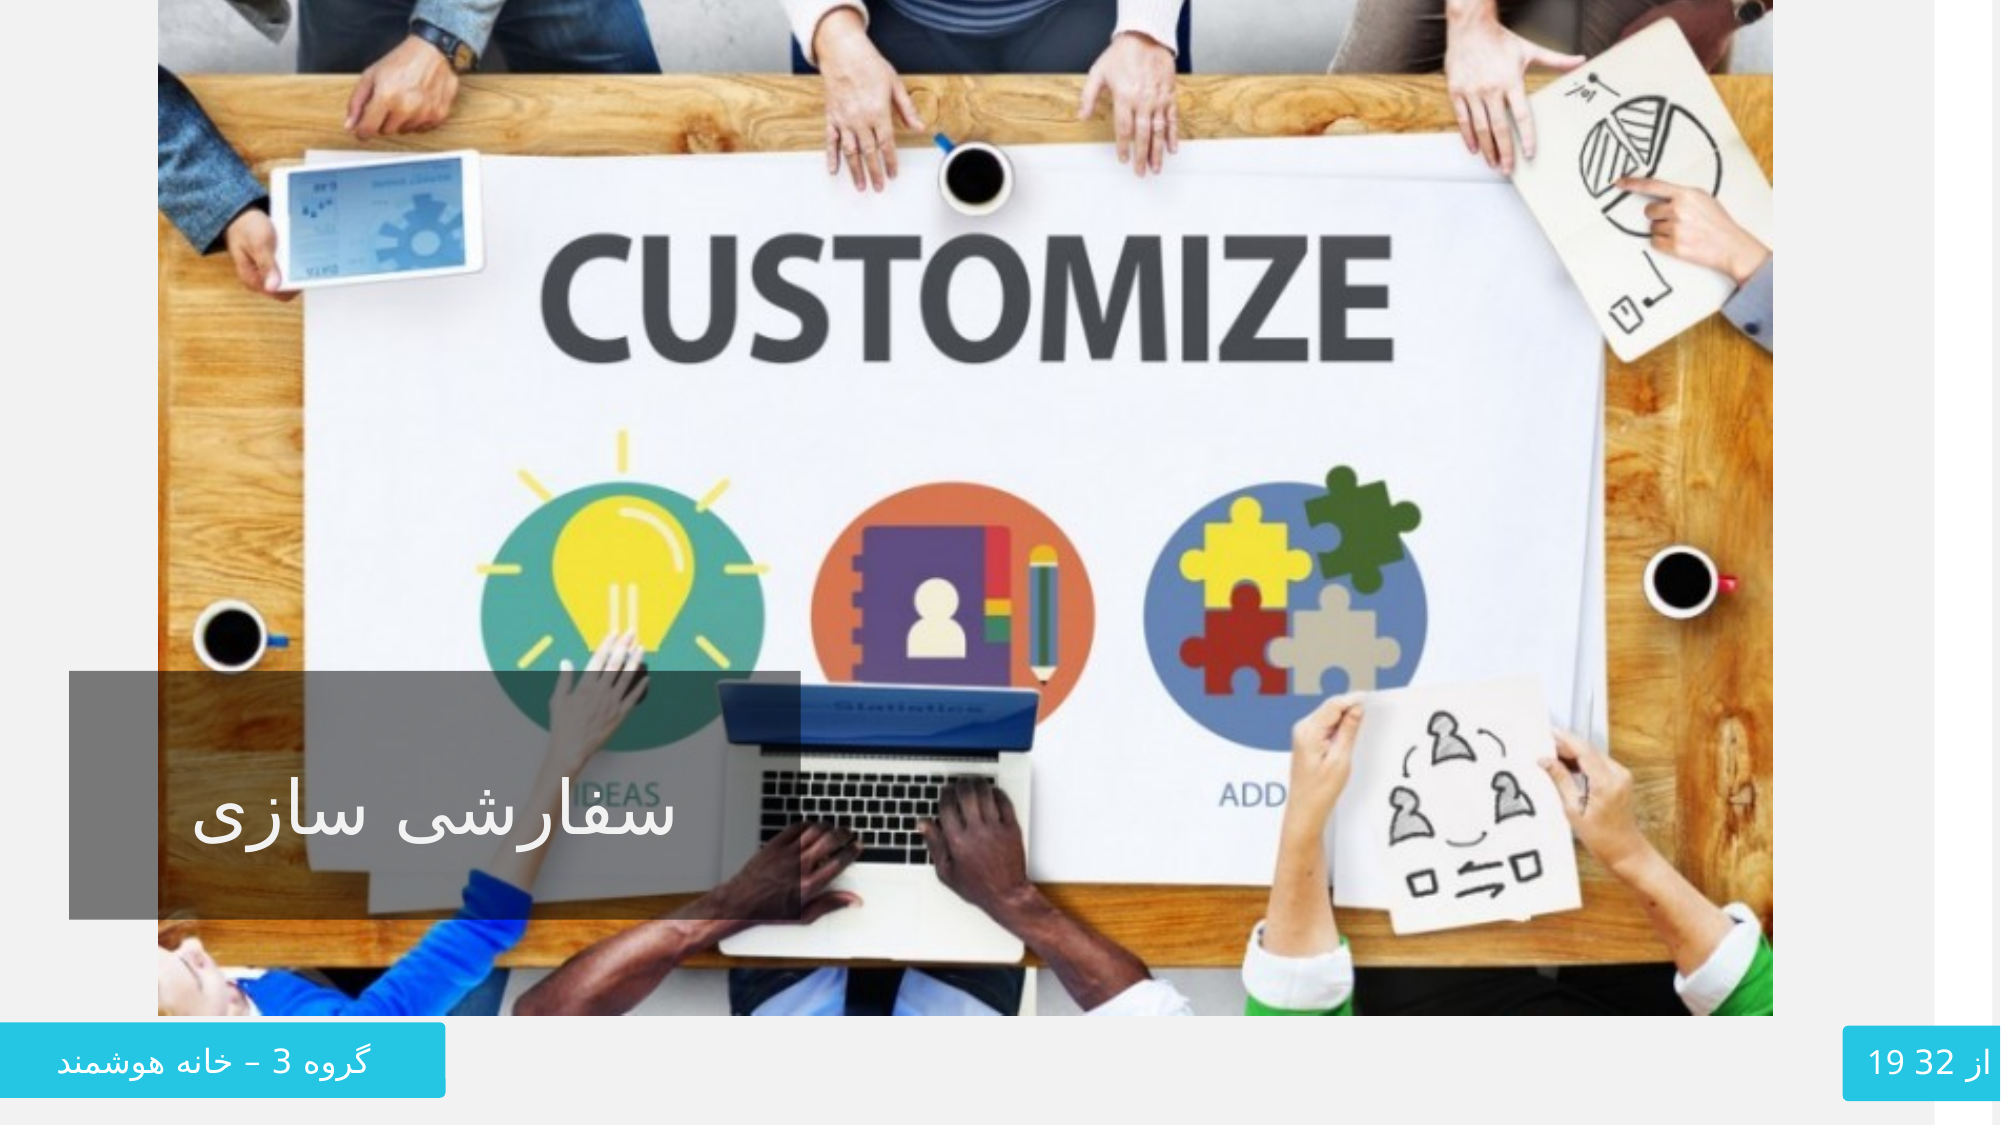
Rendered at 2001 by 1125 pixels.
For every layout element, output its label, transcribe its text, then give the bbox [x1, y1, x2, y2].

picture [157, 0, 1773, 1016]
title سفارشی سازی [69, 670, 157, 920]
